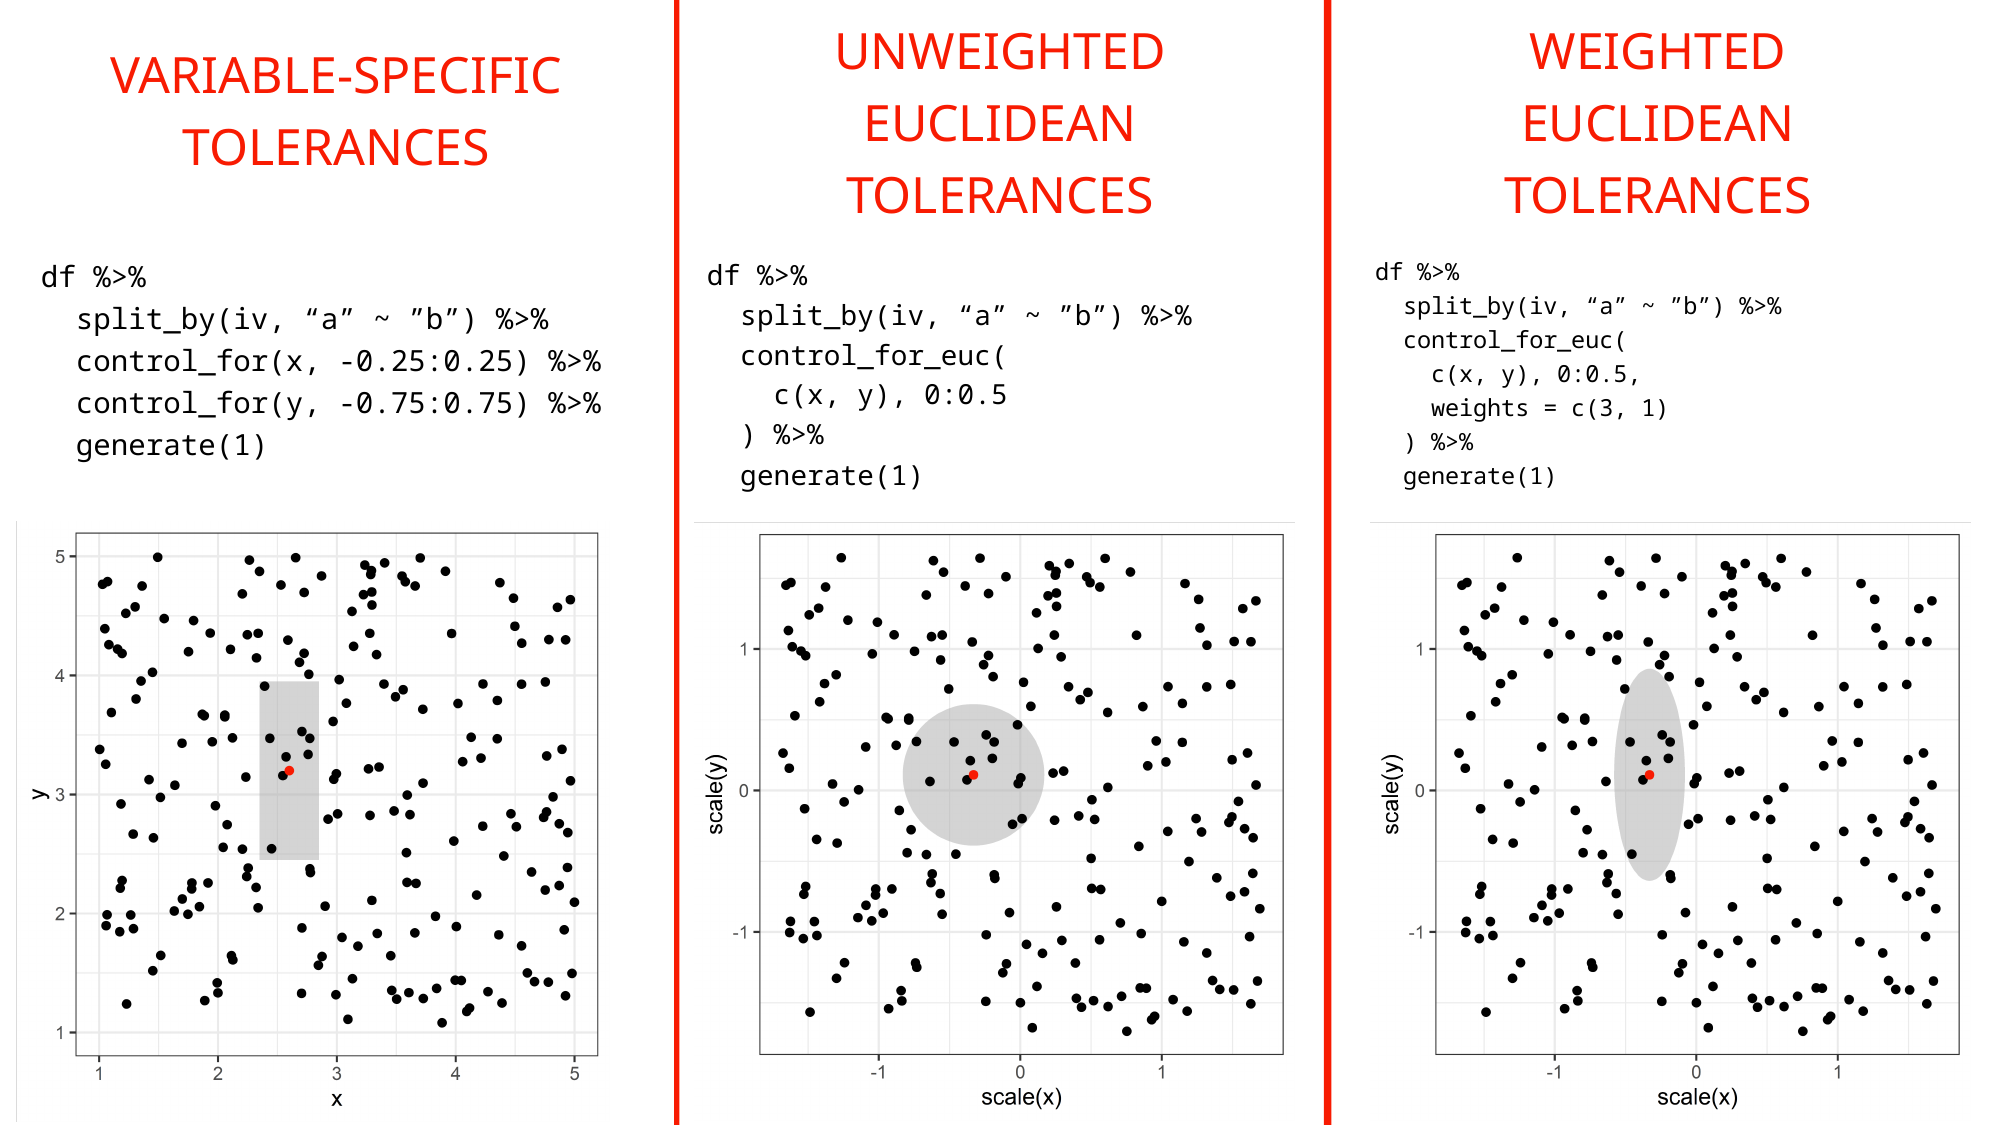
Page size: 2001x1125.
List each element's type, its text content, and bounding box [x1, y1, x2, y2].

text_box WEIGHTED EUCLIDEAN TOLERANCES [1455, 0, 1861, 243]
text_box df %>% split_by(iv, “a” ~ ”b”) %>% control_for_euc( c(x, y), 0:0.5 ) %>% generate(1) [692, 243, 1313, 499]
text_box df %>% split_by(iv, “a” ~ ”b”) %>% control_for_euc( c(x, y), 0:0.5, weights = c(3, 1) ) %>% generate(1) [1360, 243, 1981, 499]
text_box [673, 0, 681, 1125]
picture [1370, 521, 1971, 1122]
text_box VARIABLE-SPECIFIC TOLERANCES [81, 24, 592, 222]
text_box df %>% split_by(iv, “a” ~ ”b”) %>% control_for(x, -0.25:0.25) %>% control_for(y, -0.75:0.75) %>% generate(1) [26, 243, 647, 499]
text_box UNWEIGHTED EUCLIDEAN TOLERANCES [690, 0, 1310, 228]
text_box [1323, 0, 1333, 1125]
picture [694, 521, 1295, 1122]
picture [12, 521, 614, 1122]
